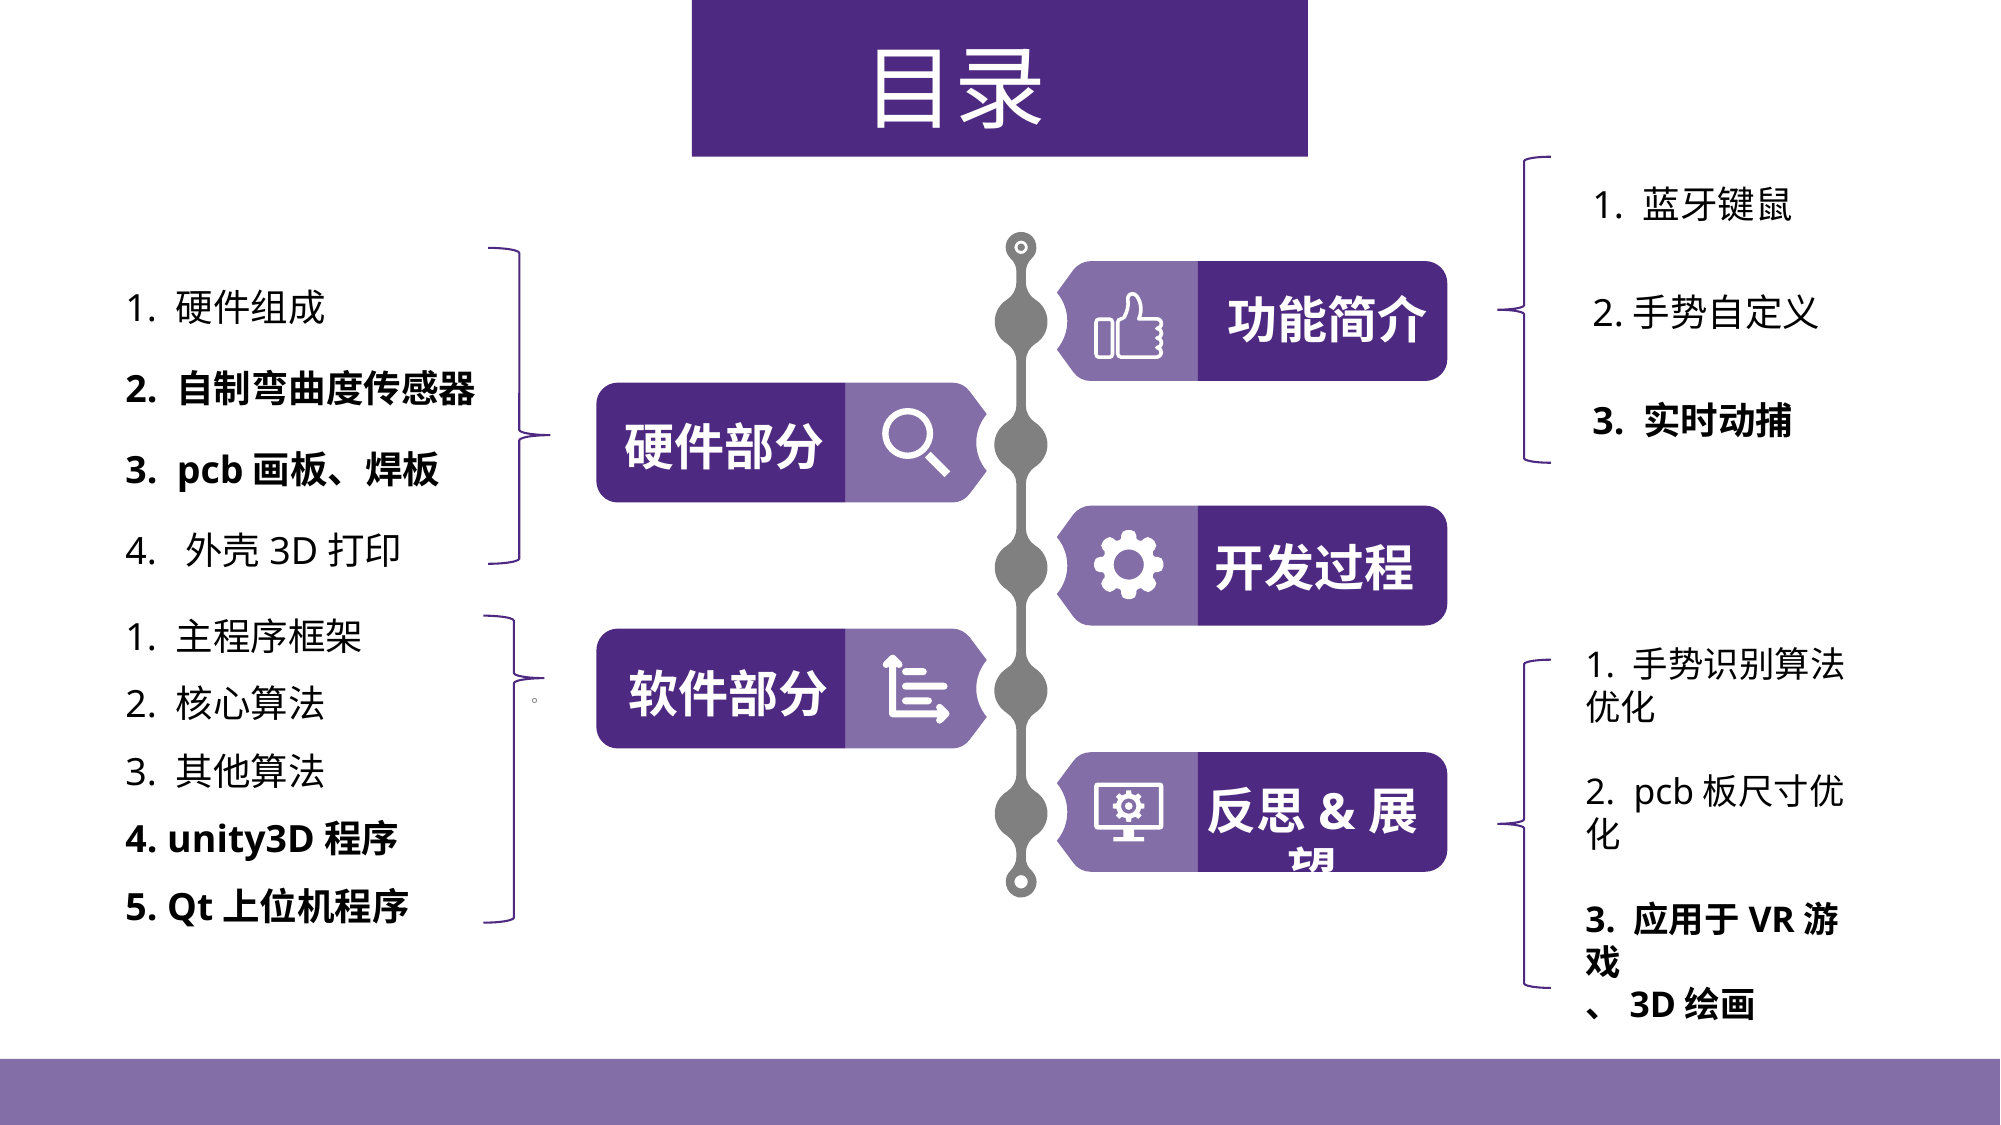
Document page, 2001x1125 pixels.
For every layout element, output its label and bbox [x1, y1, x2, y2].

text_box [0, 0, 2000, 1125]
